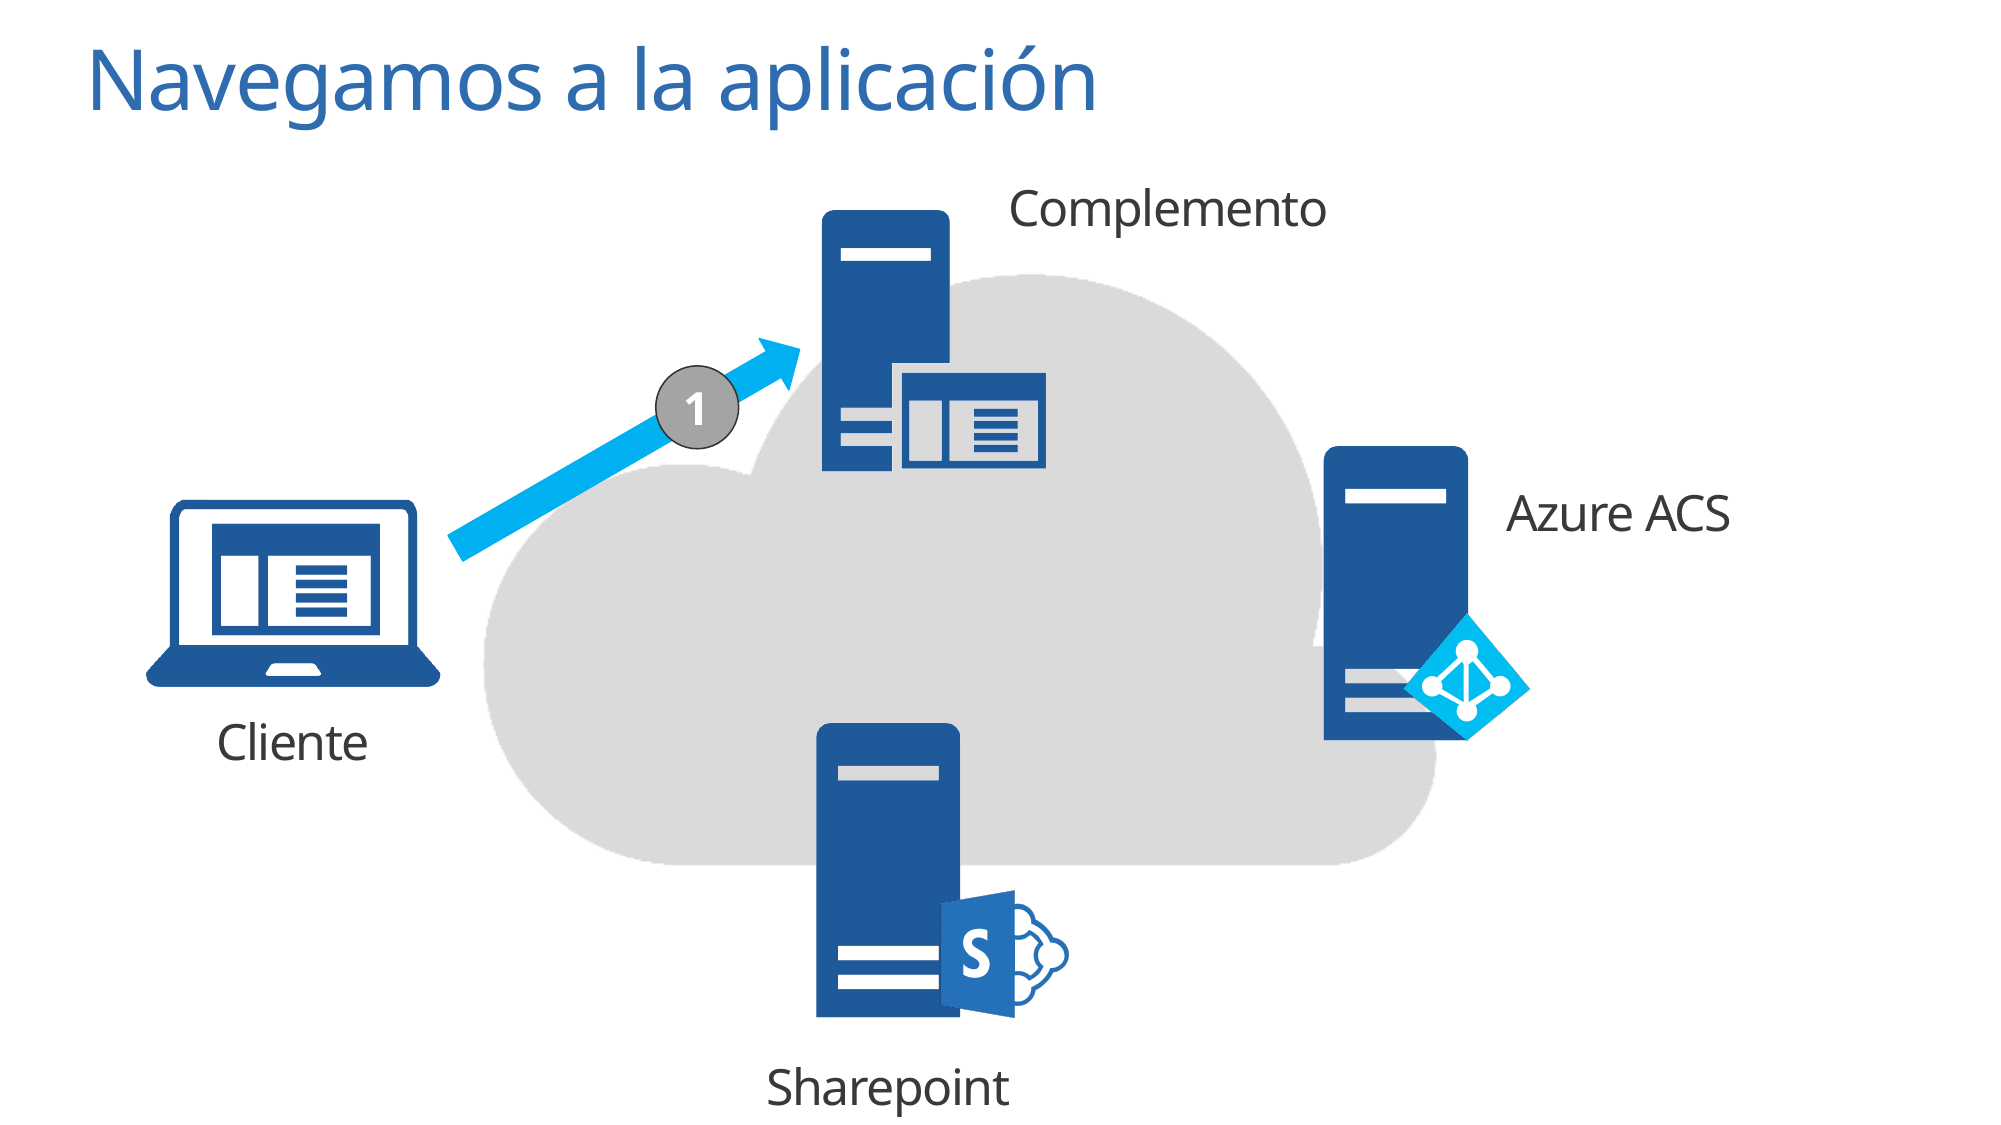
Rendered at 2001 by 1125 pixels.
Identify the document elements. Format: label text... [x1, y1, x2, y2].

text_box Azure ACS [1544, 481, 1748, 542]
picture [145, 445, 441, 741]
text_box Sharepoint [759, 1055, 1017, 1116]
title Navegamos a la aplicación [85, 37, 1915, 161]
text_box [447, 516, 480, 562]
picture [480, 91, 1544, 1049]
text_box Cliente [164, 741, 422, 771]
picture [1423, 641, 1510, 721]
